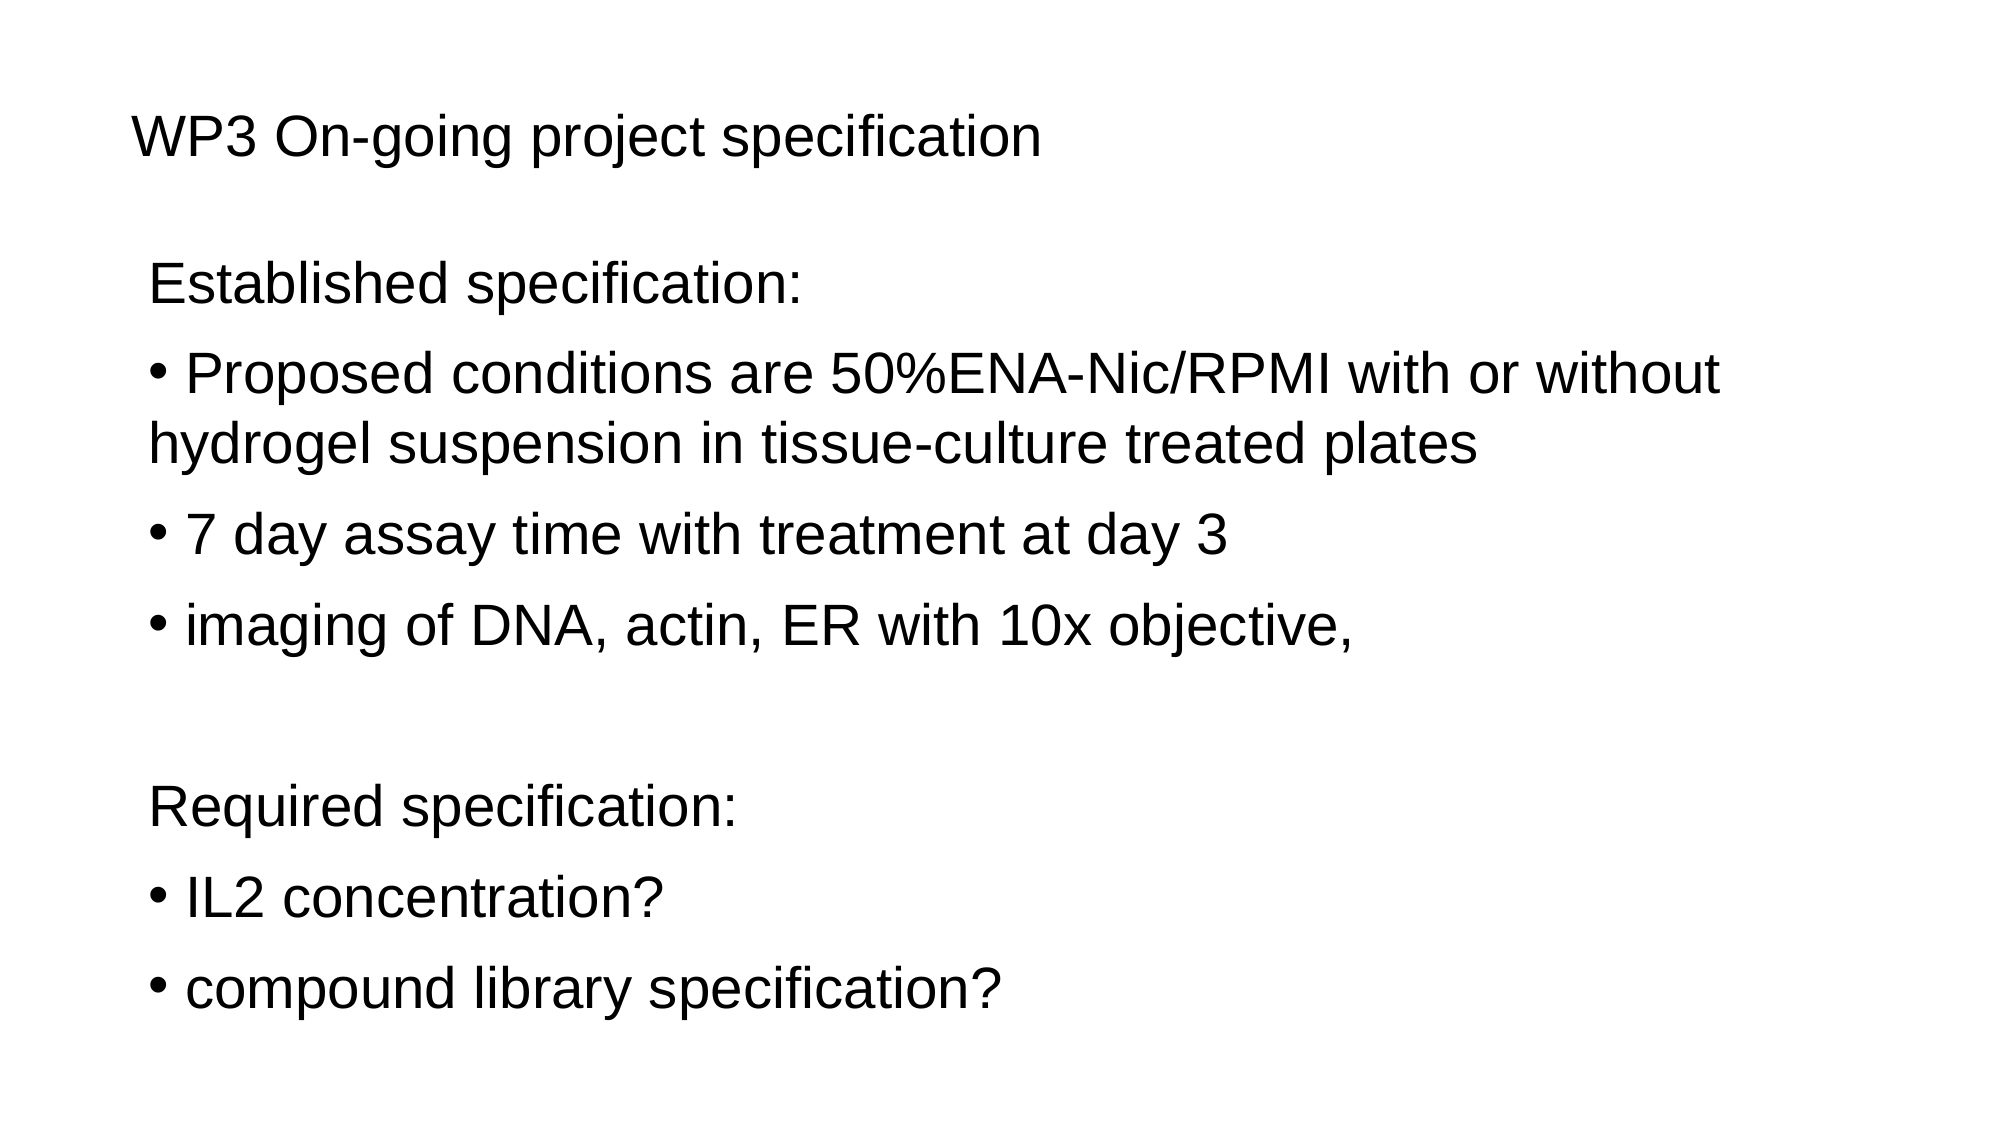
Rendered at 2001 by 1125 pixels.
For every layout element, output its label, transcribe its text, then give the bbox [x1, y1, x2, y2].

title WP3 On-going project specification [116, 28, 1842, 237]
list Established specification: Proposed conditions are 50%ENA-Nic/RPMI with or without hydrogel suspension in tissue-culture treated plates 7 day assay time with treatment at day 3 imaging of DNA, actin, ER with 10x objective, Required specification: IL2 concentration? compound library specification? [83, 237, 1937, 1071]
